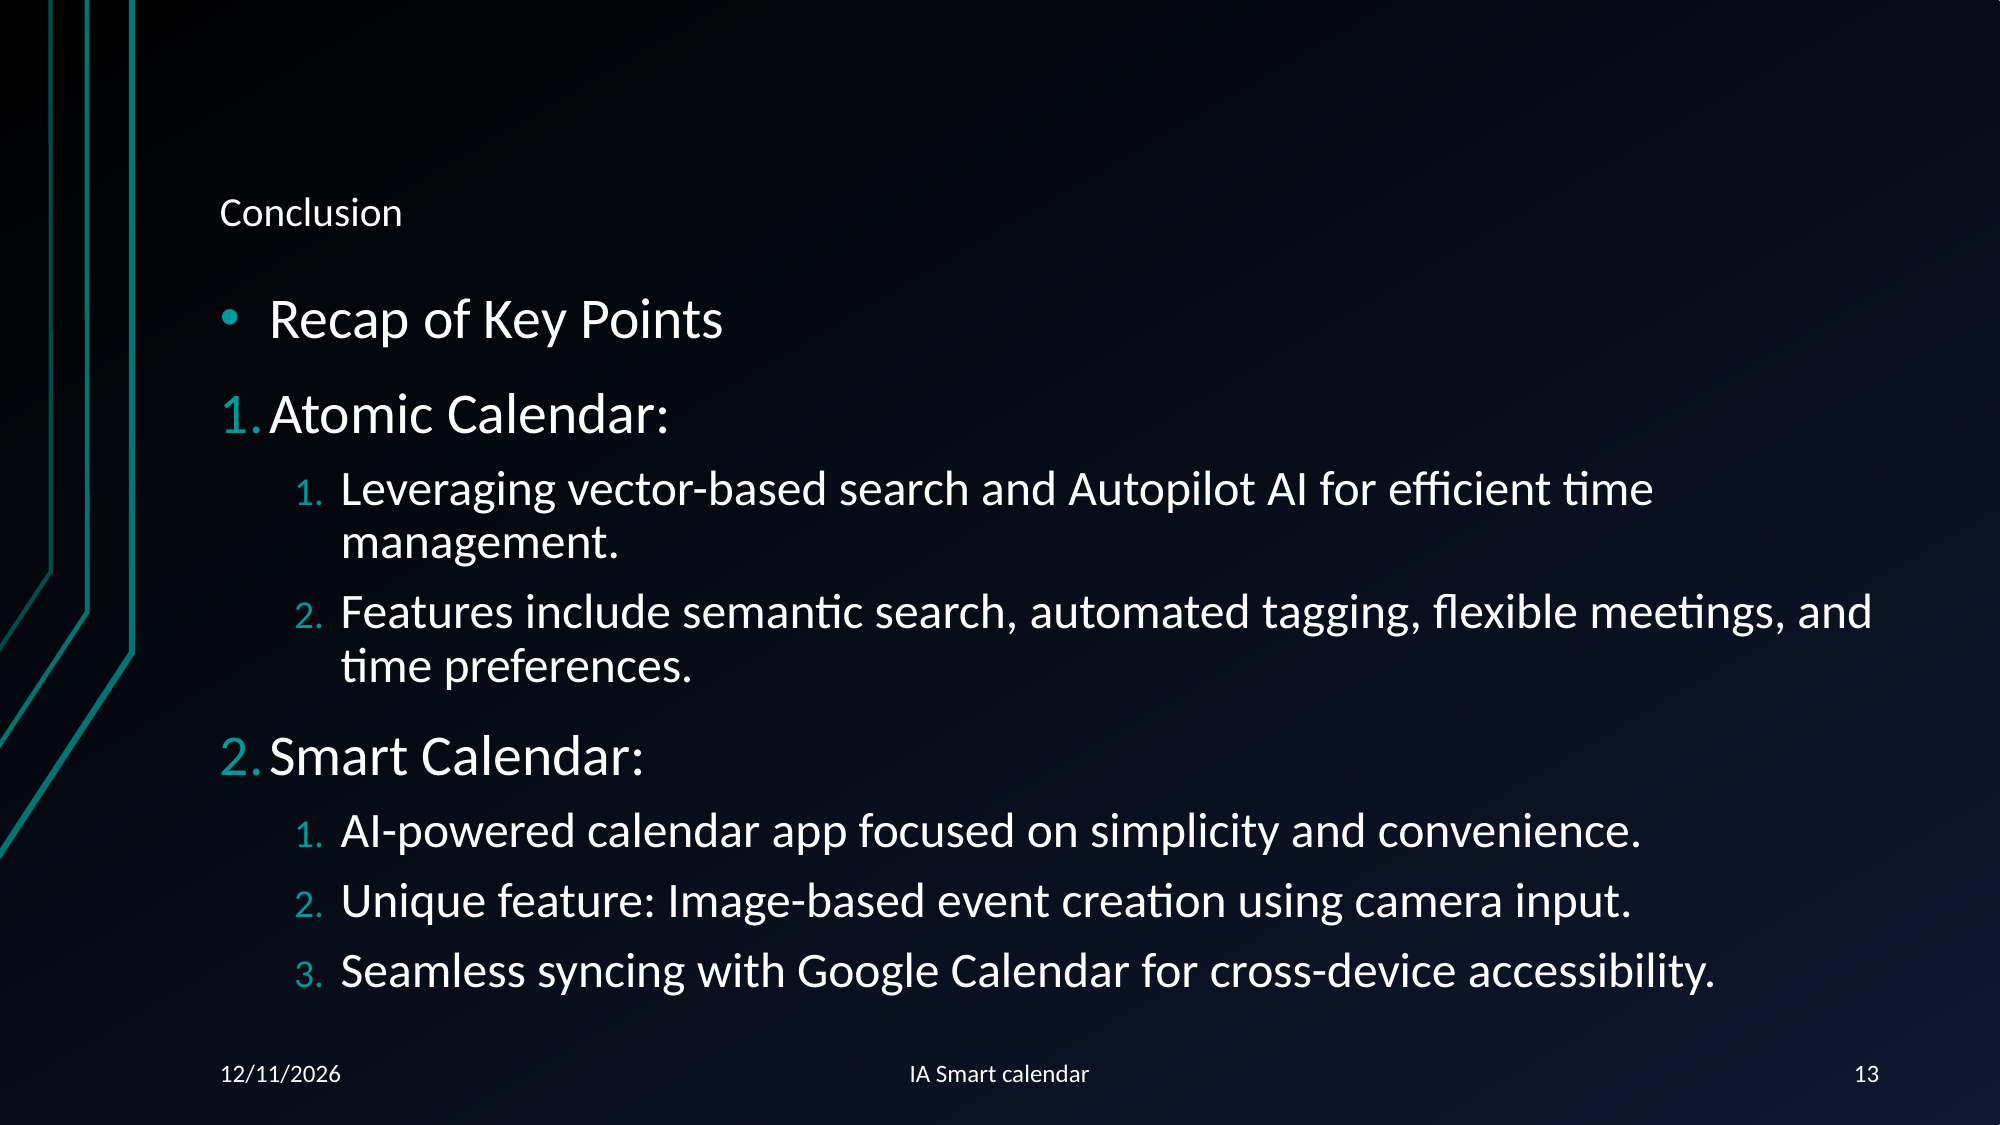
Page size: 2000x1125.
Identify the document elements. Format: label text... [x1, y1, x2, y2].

slide_number 13 [1732, 1042, 1900, 1103]
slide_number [199, 1042, 566, 1103]
list Recap of Key Points Atomic Calendar: Leveraging vector-based search and Autopilot AI for efficient time management. Features include semantic search, automated tagging, flexible meetings, and time preferences. Smart Calendar: AI-powered calendar app focused on simplicity and convenience. Unique feature: Image-based event creation using camera input. Seamless syncing with Google Calendar for cross-device accessibility. [199, 279, 1900, 1012]
title Conclusion [199, 45, 1900, 246]
footer IA Smart calendar [566, 1042, 1433, 1103]
